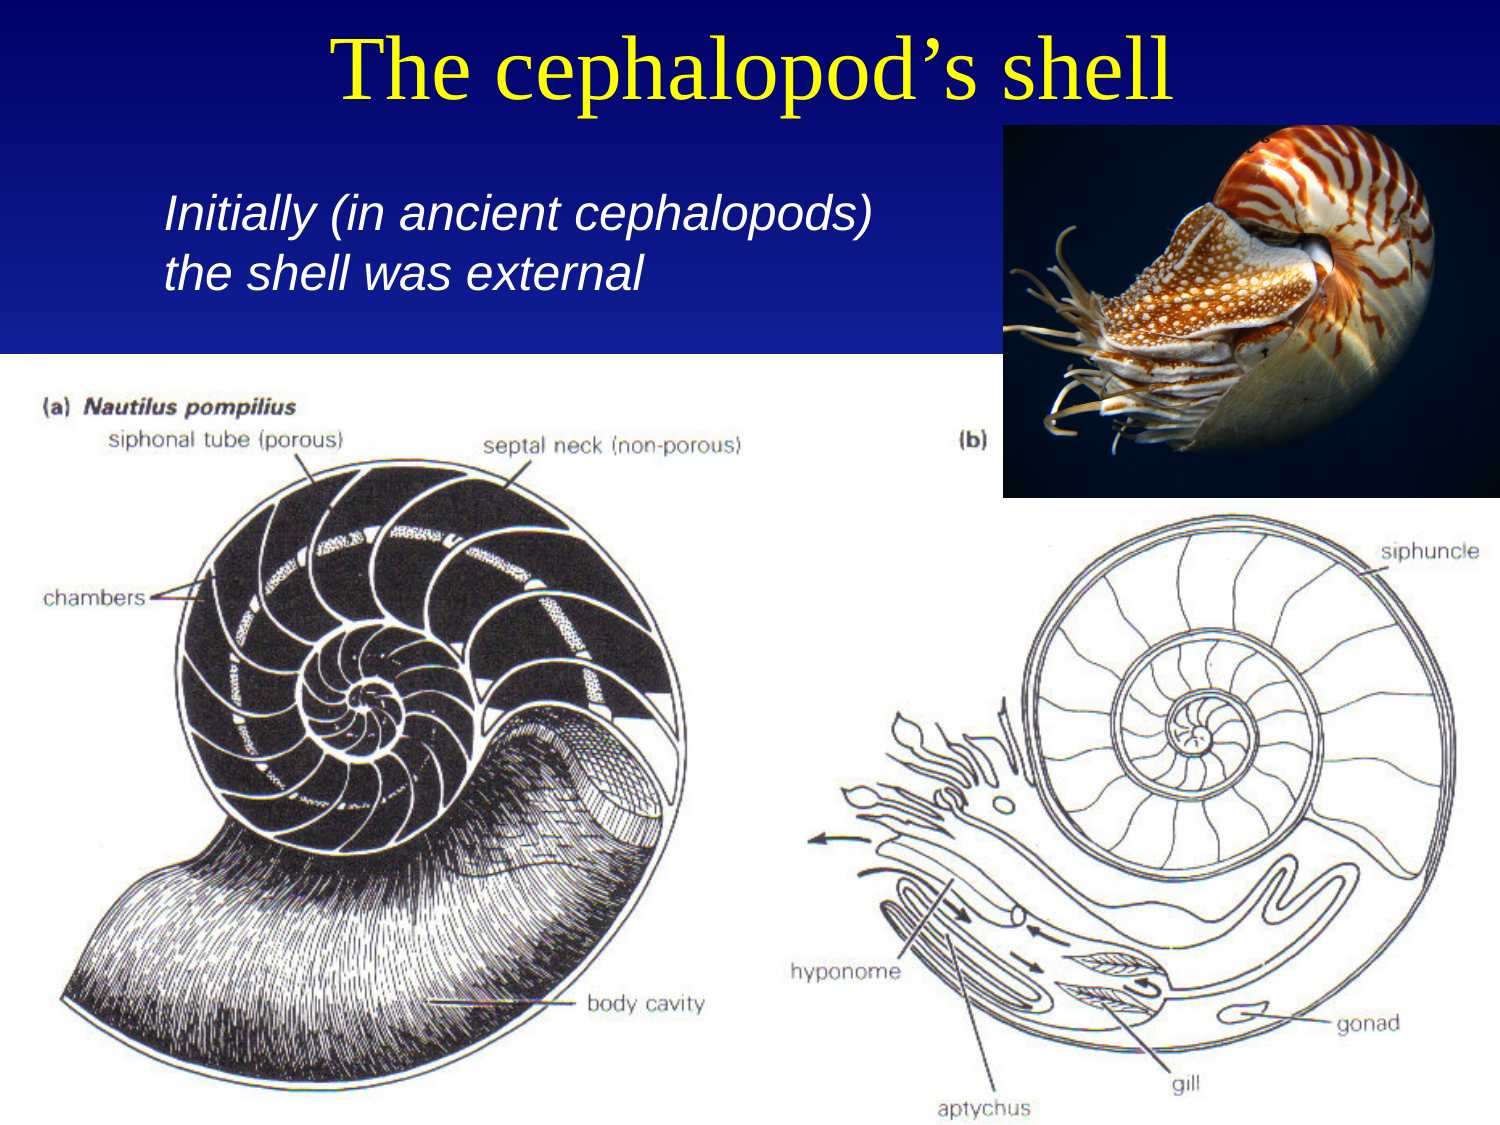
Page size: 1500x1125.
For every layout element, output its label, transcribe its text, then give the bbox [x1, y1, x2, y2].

text_box Initially (in ancient cephalopods) the shell was external [148, 172, 890, 308]
text_box The cephalopod’s shell [115, 0, 1391, 126]
picture [0, 125, 1500, 1125]
